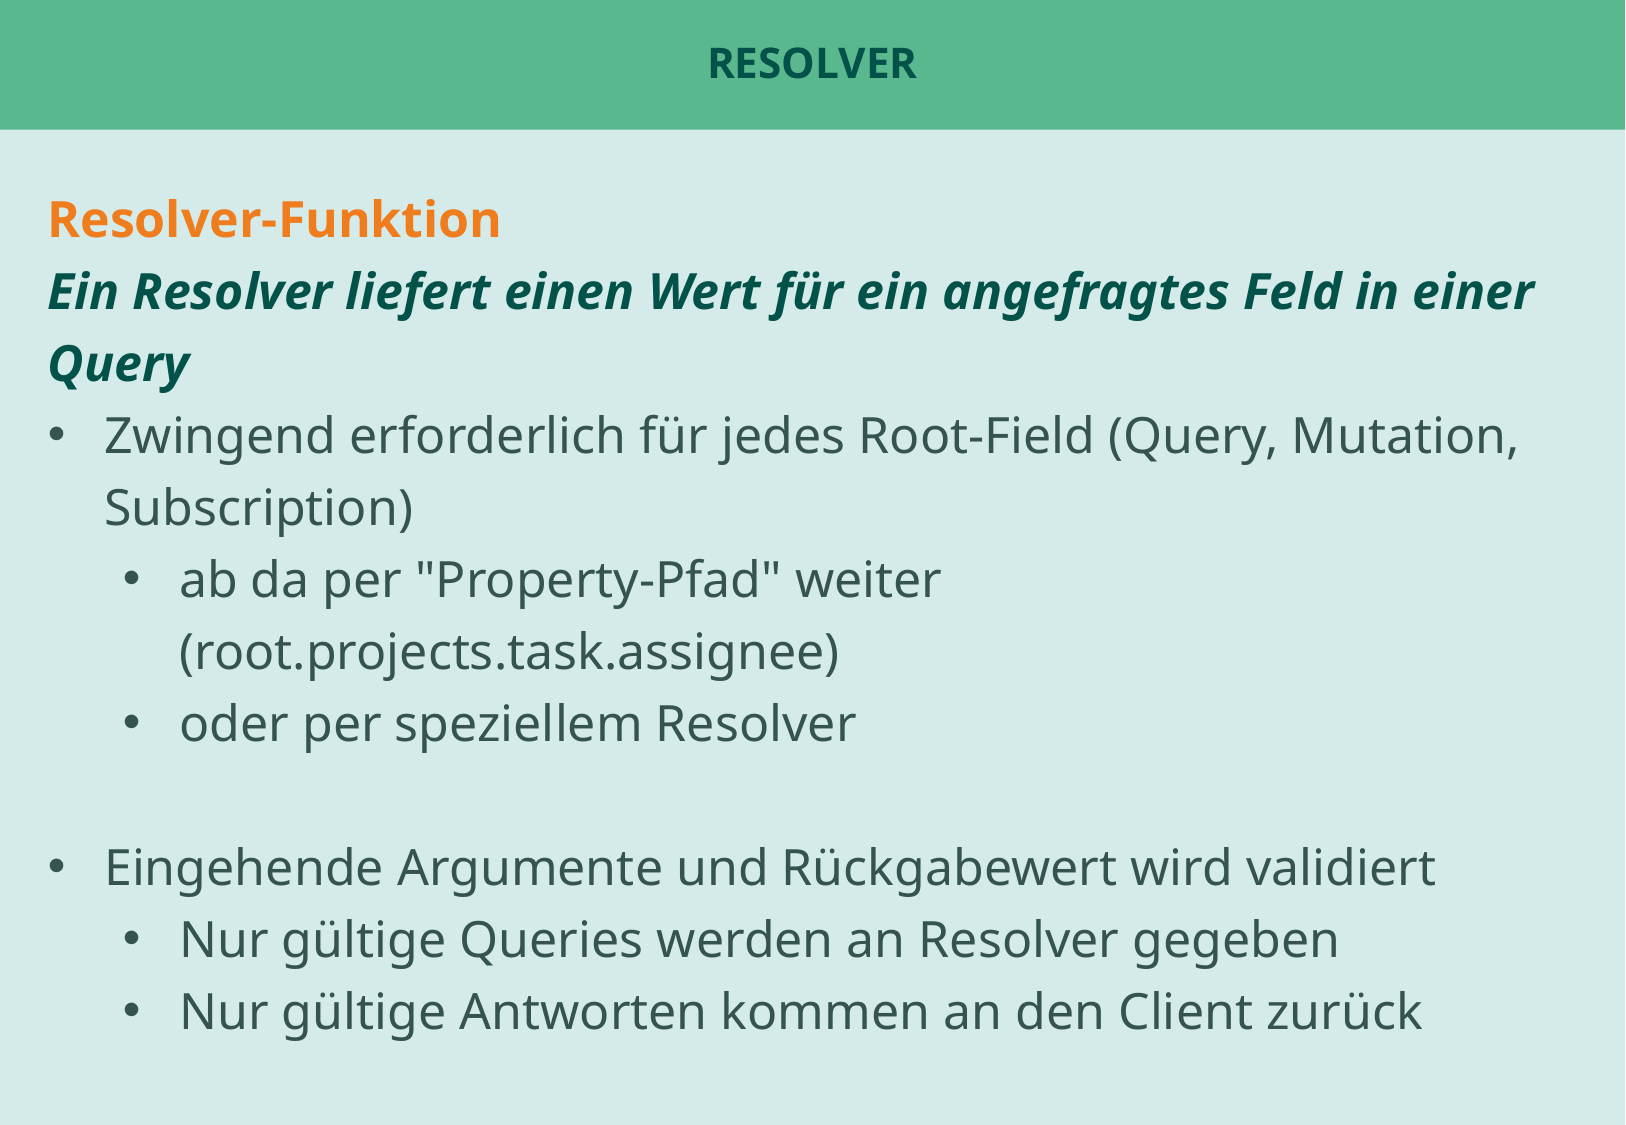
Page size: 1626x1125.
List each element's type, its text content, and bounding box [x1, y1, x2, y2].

text_box Resolver-Funktion Ein Resolver liefert einen Wert für ein angefragtes Feld in einer Query Zwingend erforderlich für jedes Root-Field (Query, Mutation, Subscription) ab da per "Property-Pfad" weiter (root.projects.task.assignee) oder per speziellem Resolver Eingehende Argumente und Rückgabewert wird validiert Nur gültige Queries werden an Resolver gegeben Nur gültige Antworten kommen an den Client zurück [33, 168, 1592, 1047]
title Resolver [0, 0, 1625, 130]
